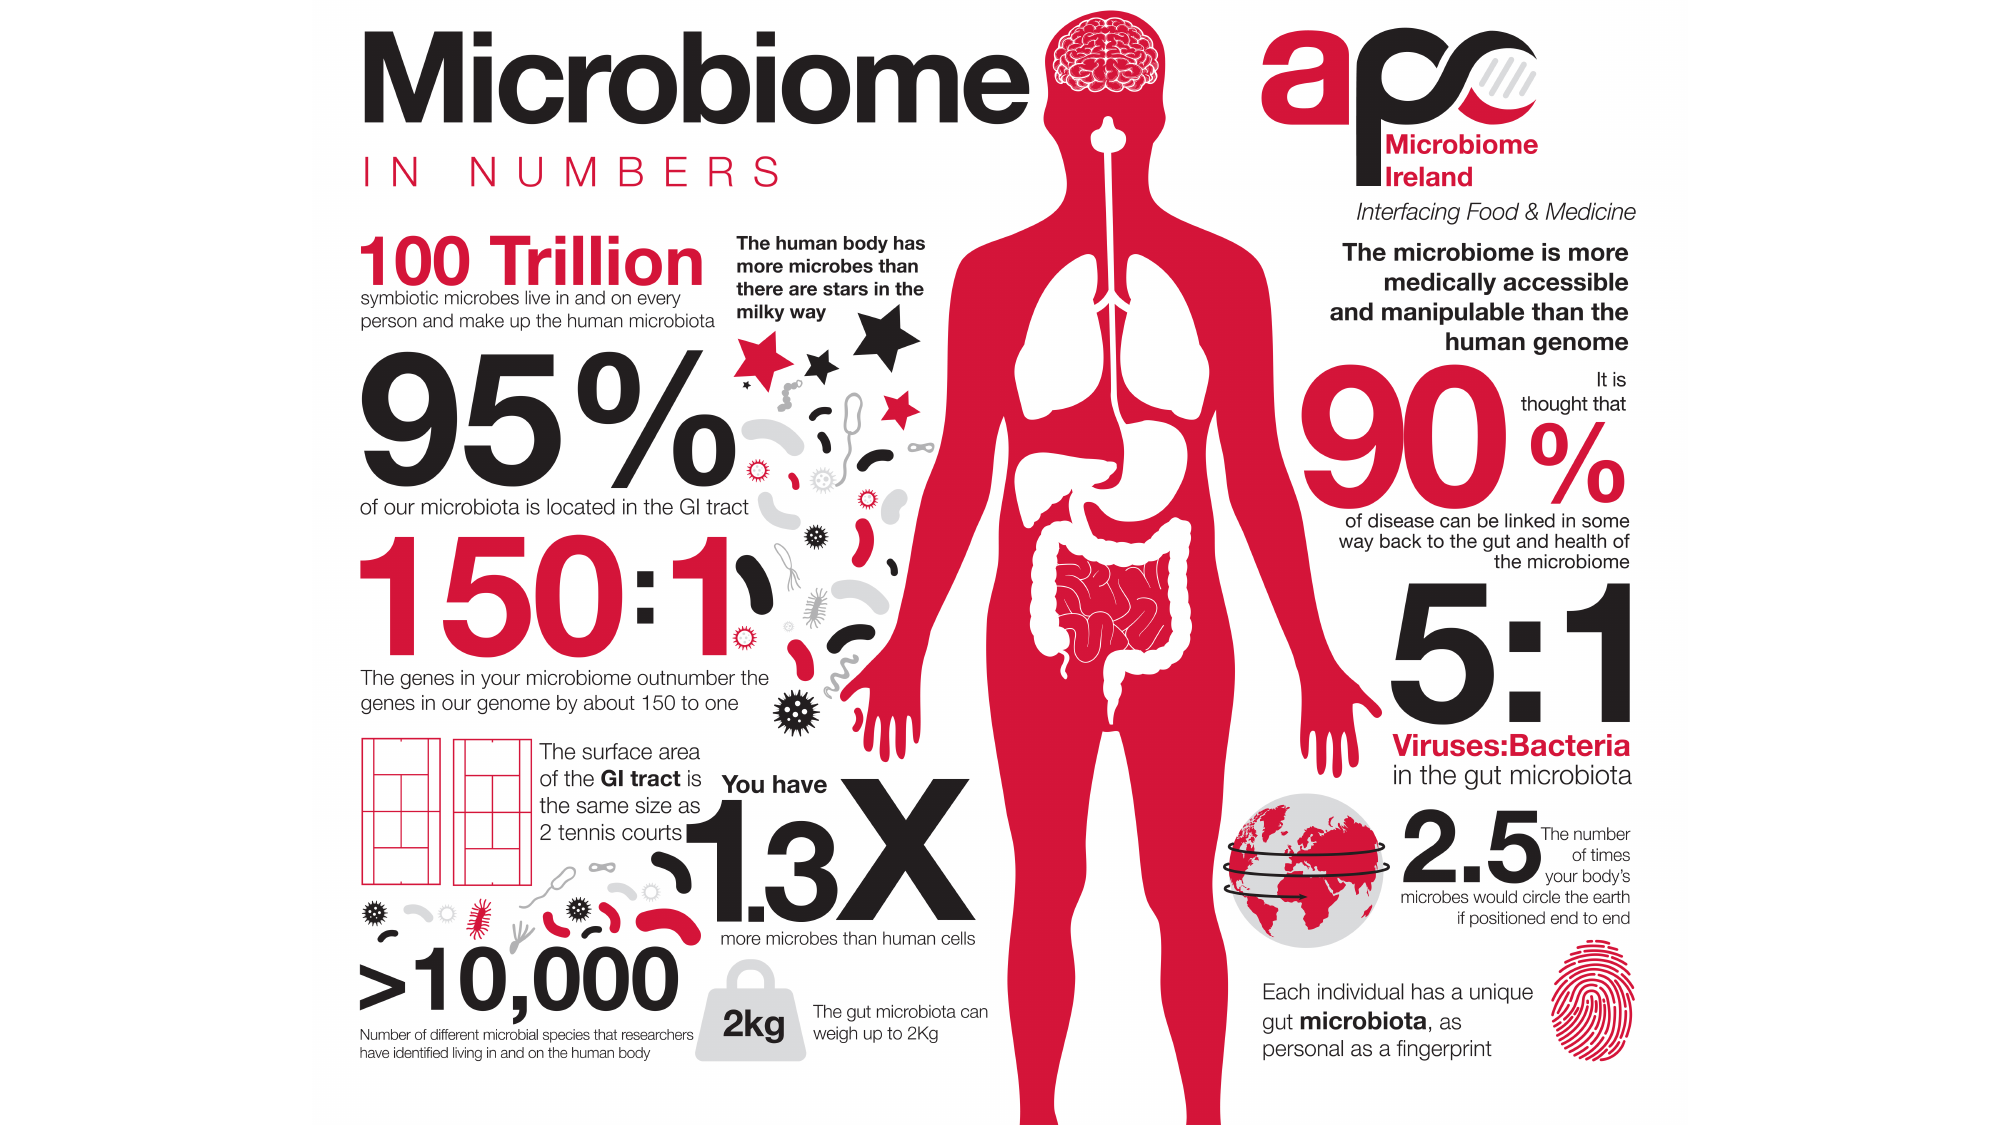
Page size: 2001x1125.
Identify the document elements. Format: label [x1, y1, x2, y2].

picture [312, 0, 1688, 1125]
